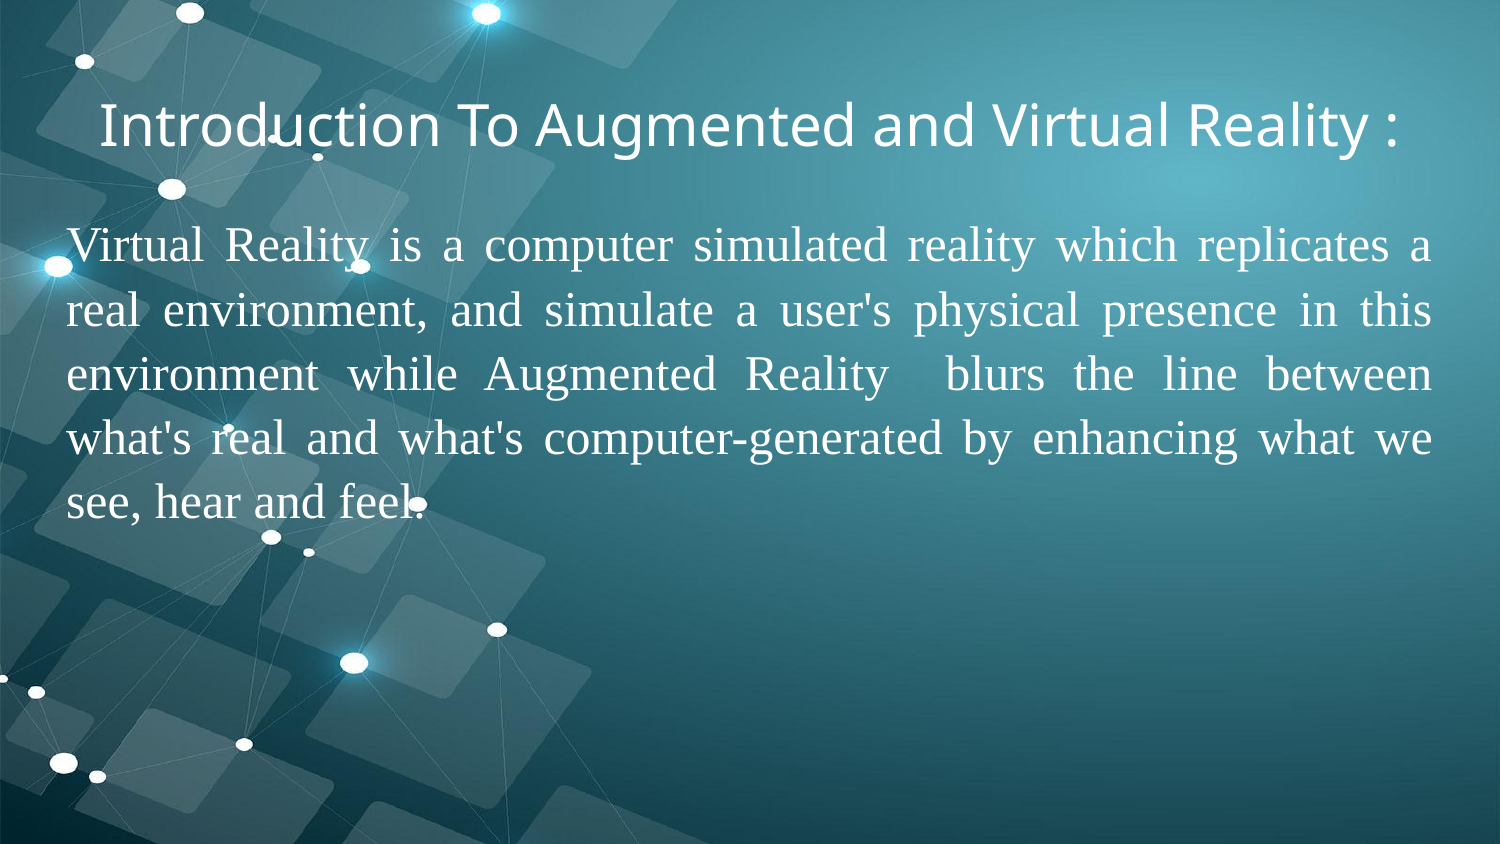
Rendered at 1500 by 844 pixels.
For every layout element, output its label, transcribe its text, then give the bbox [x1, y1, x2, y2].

list Virtual Reality is a computer simulated reality which replicates a real environment, and simulate a user's physical presence in this environment while Augmented Reality blurs the line between what's real and what's computer-generated by enhancing what we see, hear and feel. [51, 192, 1449, 754]
picture [0, 0, 1500, 844]
title Introduction To Augmented and Virtual Reality : [51, 72, 1449, 167]
